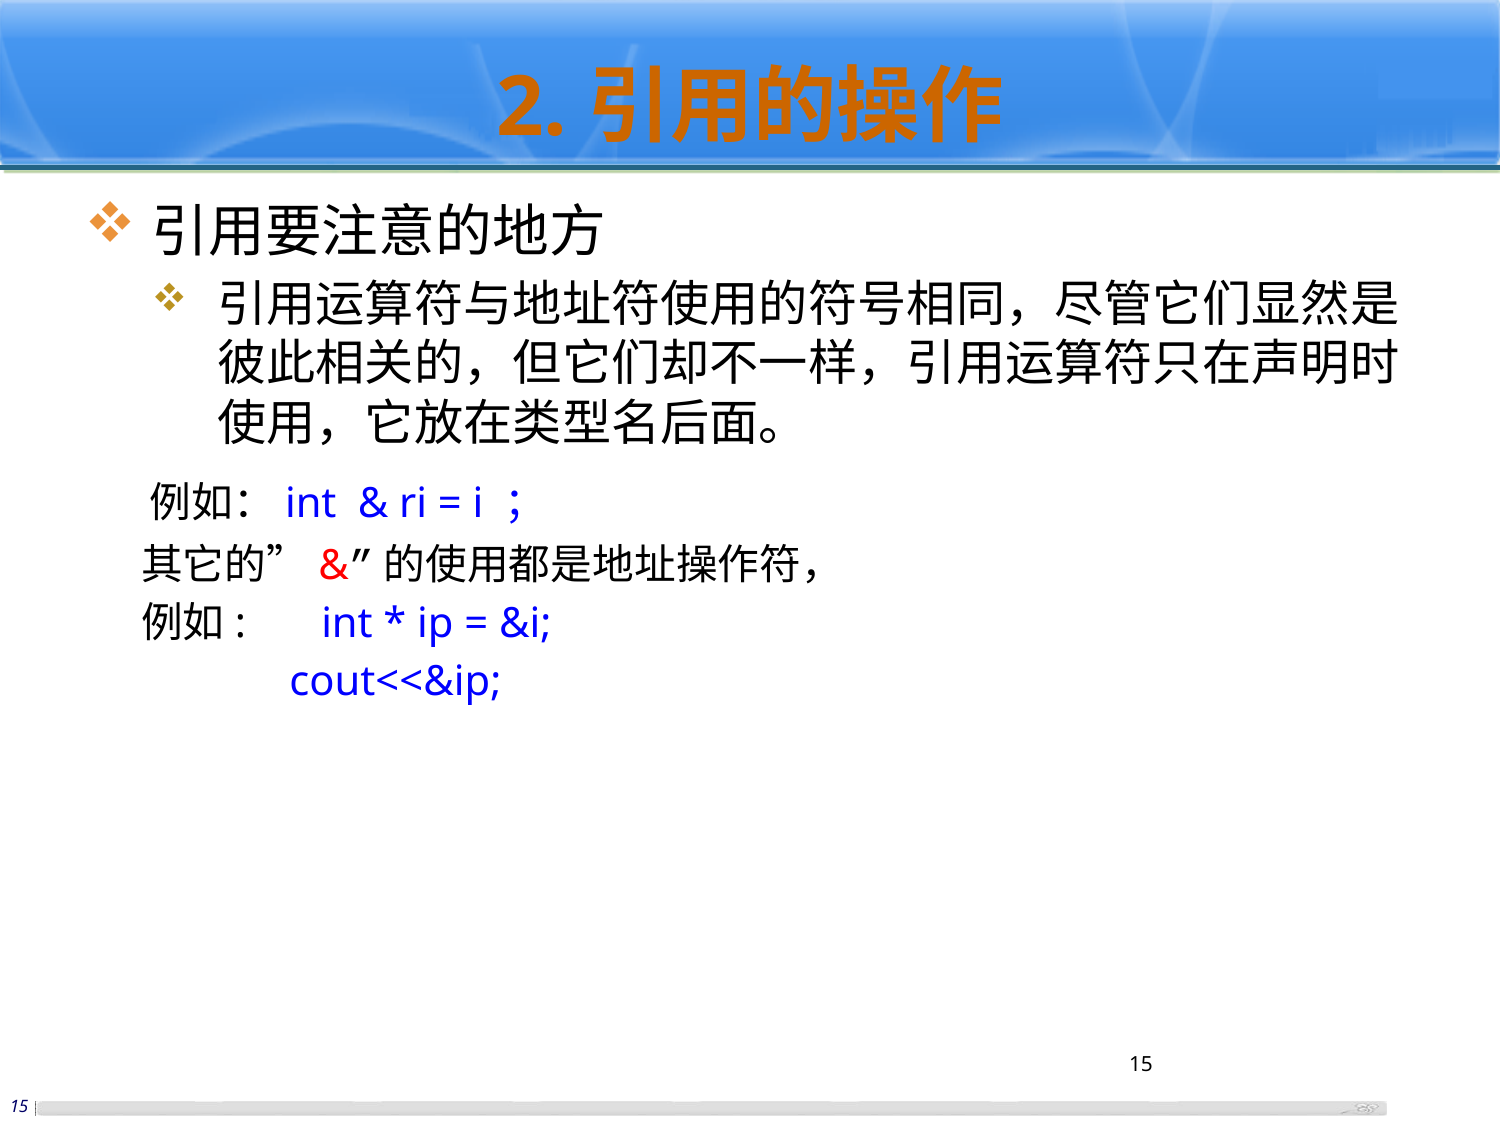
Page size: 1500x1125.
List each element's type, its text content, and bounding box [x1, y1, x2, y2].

picture [35, 1101, 1387, 1116]
list 引用要注意的地方 引用运算符与地址符使用的符号相同，尽管它们显然是彼此相关的，但它们却不一样，引用运算符只在声明时使用，它放在类型名后面。 例如：int & ri = i ； 其它的”&”的使用都是地址操作符， 例如: int * ip = &i; cout<<&ip; [70, 187, 1454, 985]
picture [0, 0, 1500, 165]
footer 15 [1114, 1042, 1500, 1103]
title 2.引用的操作 [75, 45, 1425, 187]
